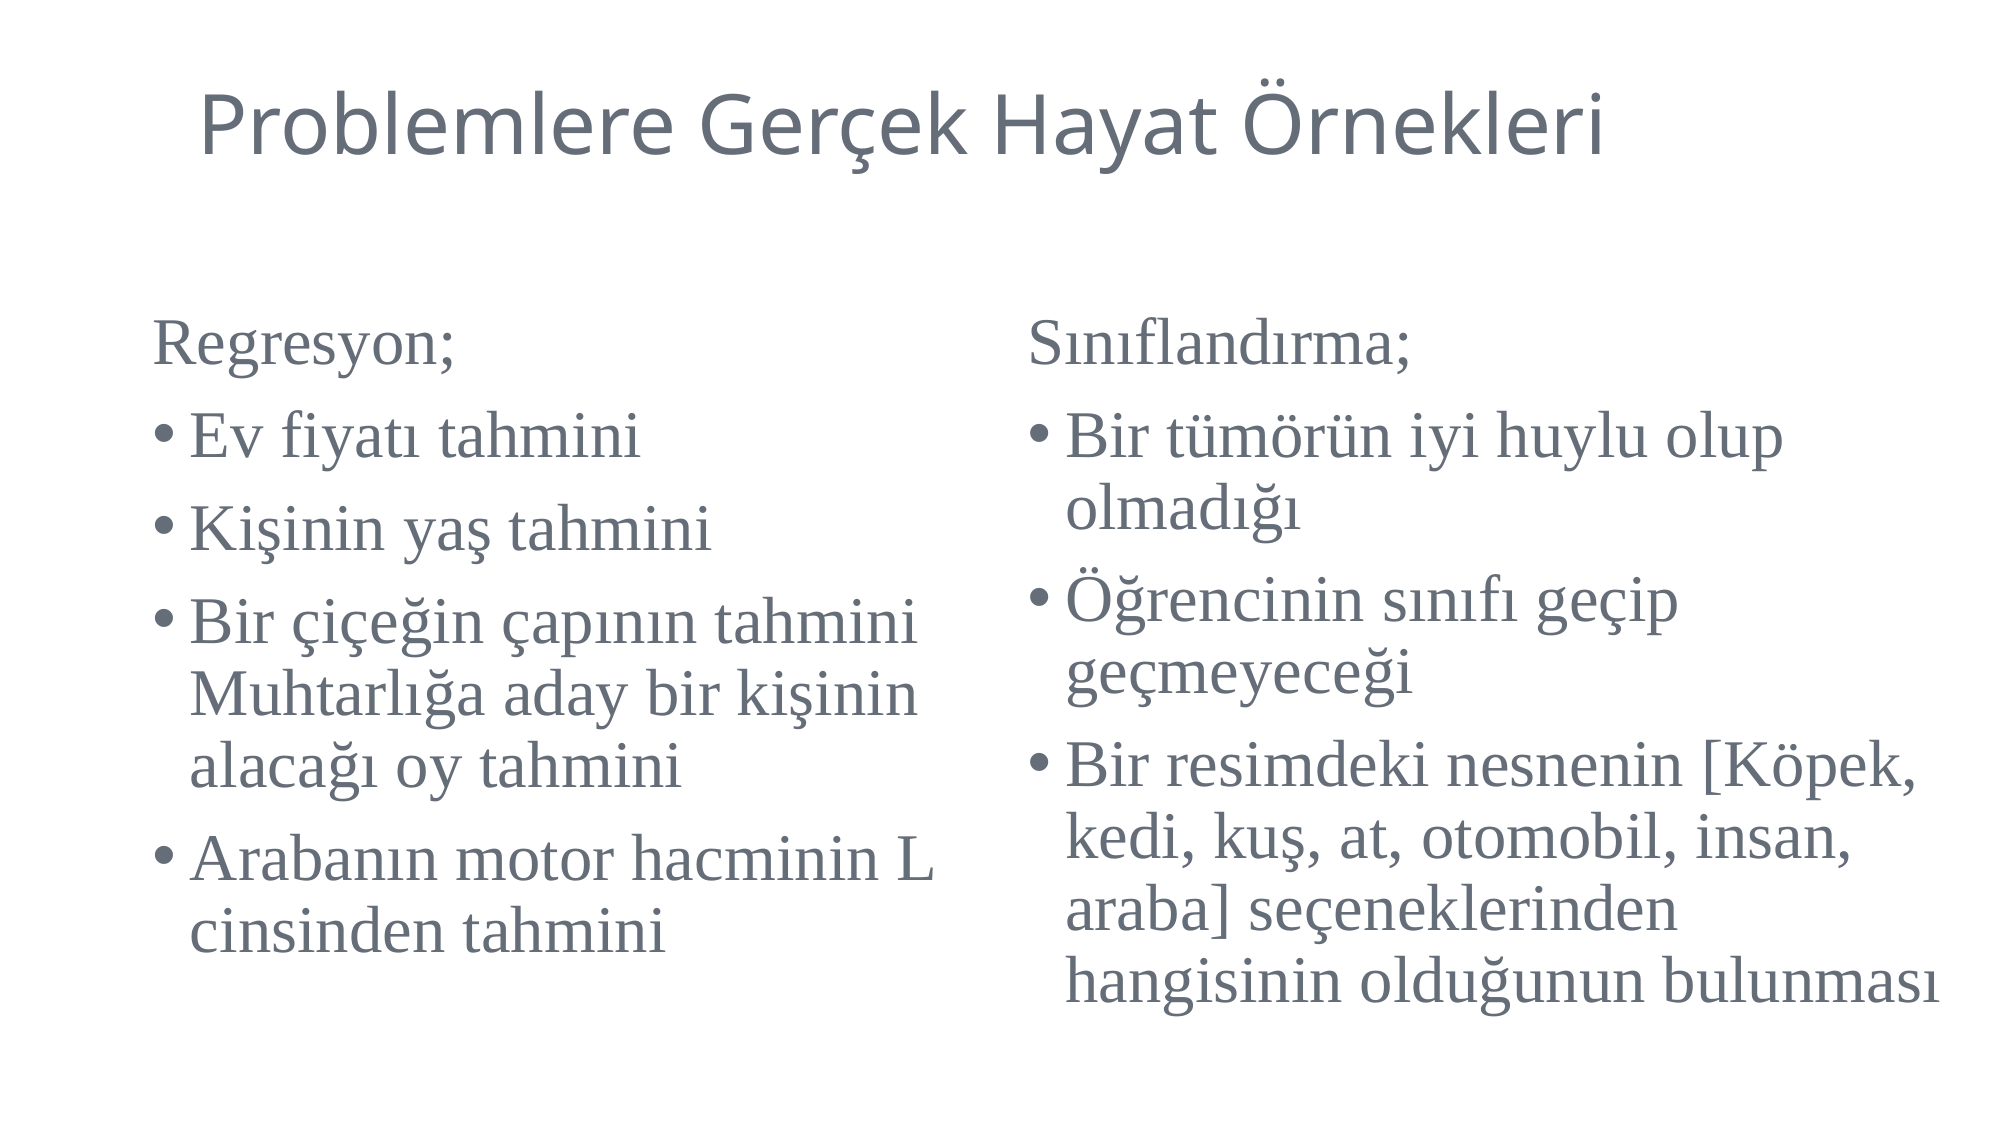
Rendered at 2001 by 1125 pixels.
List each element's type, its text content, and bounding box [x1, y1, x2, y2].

list Sınıflandırma; Bir tümörün iyi huylu olup olmadığı Öğrencinin sınıfı geçip geçmeyeceği Bir resimdeki nesnenin [Köpek, kedi, kuş, at, otomobil, insan, araba] seçeneklerinden hangisinin olduğunun bulunması [1012, 299, 1959, 1091]
list Regresyon; Ev fiyatı tahmini Kişinin yaş tahmini Bir çiçeğin çapının tahmini Muhtarlığa aday bir kişinin alacağı oy tahmini Arabanın motor hacminin L cinsinden tahmini [137, 299, 1012, 1091]
list Problemlere Gerçek Hayat Örnekleri [182, 74, 1694, 155]
